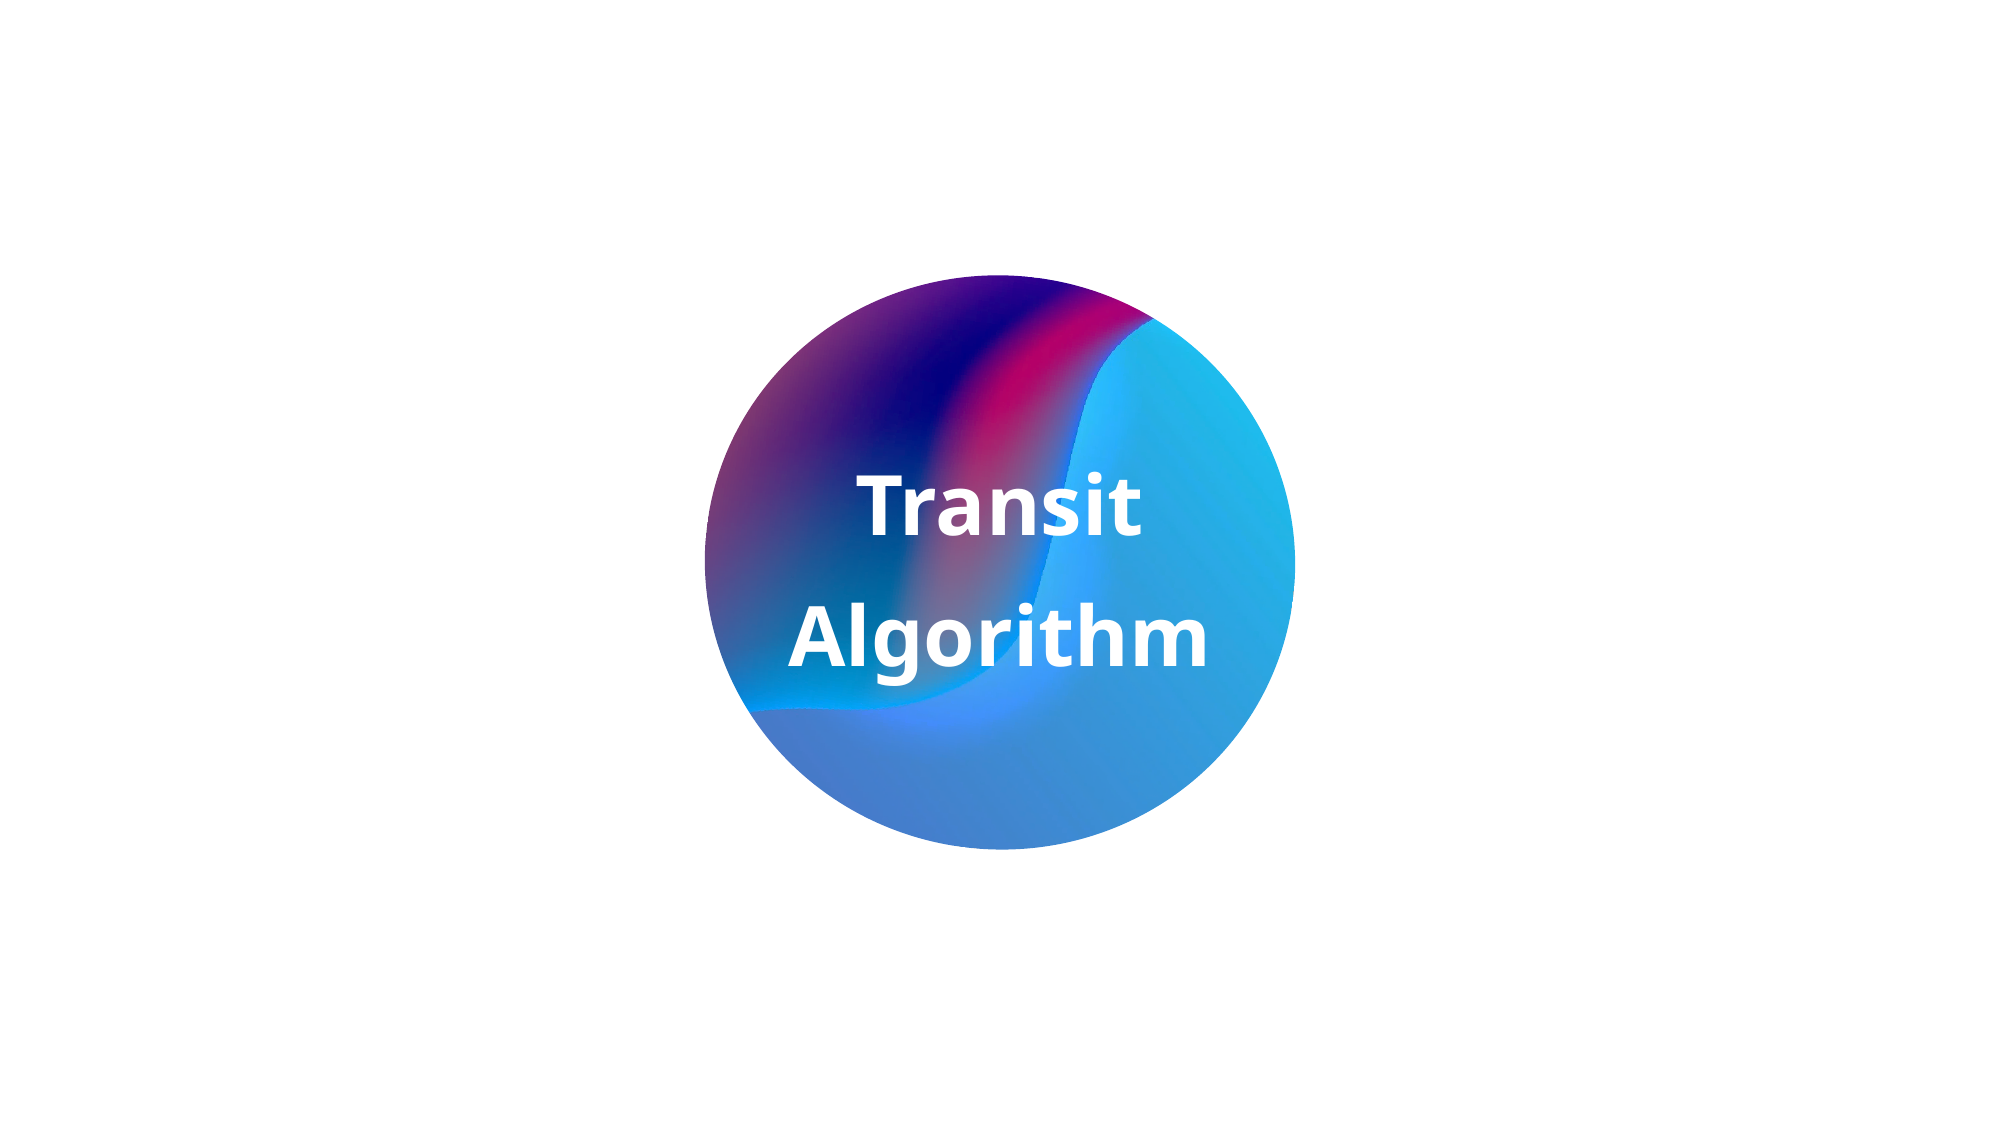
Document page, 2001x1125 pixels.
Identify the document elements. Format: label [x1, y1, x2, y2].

text_box [617, 274, 1383, 850]
